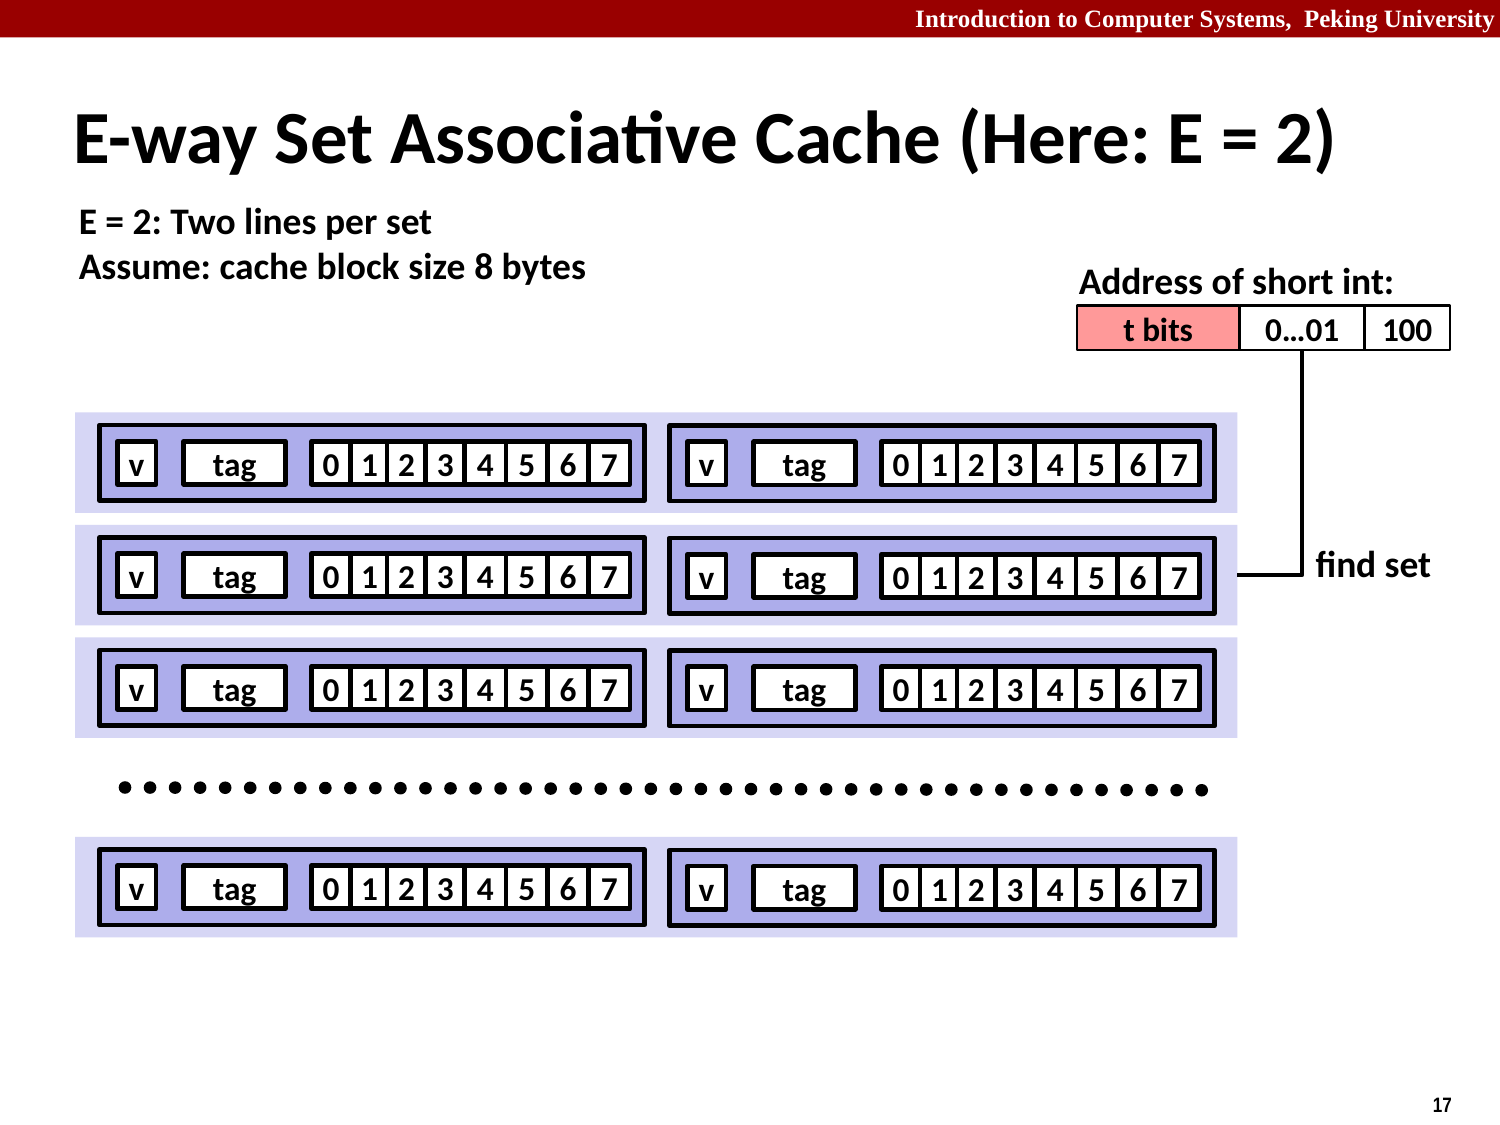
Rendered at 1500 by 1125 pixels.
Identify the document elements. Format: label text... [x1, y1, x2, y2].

text_box tag [753, 441, 856, 485]
text_box 3 [425, 553, 464, 597]
text_box [99, 650, 645, 726]
text_box 2 [957, 666, 995, 710]
text_box 2 [957, 441, 995, 485]
text_box 2 [387, 865, 425, 909]
text_box v [687, 441, 726, 485]
text_box 4 [1034, 866, 1076, 910]
text_box find set [1300, 532, 1447, 593]
text_box t bits [1077, 310, 1239, 350]
text_box 6 [1118, 554, 1159, 598]
text_box 0 [311, 865, 350, 909]
text_box 2 [957, 554, 995, 598]
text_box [1156, 430, 1383, 496]
text_box 0 [881, 666, 920, 710]
text_box 0 [881, 554, 920, 598]
text_box 3 [995, 554, 1034, 598]
text_box 0 [881, 441, 920, 485]
text_box 4 [1034, 441, 1076, 485]
text_box [669, 650, 1215, 727]
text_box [124, 787, 1208, 791]
text_box 3 [425, 865, 464, 909]
text_box 4 [464, 553, 506, 597]
text_box 7 [589, 666, 630, 710]
text_box v [117, 553, 156, 597]
text_box v [117, 441, 156, 485]
text_box [99, 425, 645, 501]
text_box 3 [995, 441, 1034, 485]
text_box tag [183, 666, 286, 710]
text_box tag [753, 666, 856, 710]
text_box 7 [589, 441, 630, 485]
text_box 2 [387, 441, 425, 485]
text_box 4 [1034, 666, 1076, 710]
text_box 5 [1076, 666, 1118, 710]
text_box 7 [589, 553, 630, 597]
text_box 1 [350, 666, 387, 710]
text_box 3 [425, 666, 464, 710]
text_box 2 [387, 553, 425, 597]
text_box 2 [387, 666, 425, 710]
text_box v [117, 666, 156, 710]
text_box 3 [425, 441, 464, 485]
text_box [669, 849, 1215, 926]
text_box 5 [506, 865, 548, 909]
text_box tag [753, 866, 856, 910]
text_box 5 [1076, 866, 1118, 910]
text_box v [117, 865, 156, 909]
text_box 3 [995, 666, 1034, 710]
text_box 5 [506, 553, 548, 597]
text_box [75, 524, 1238, 626]
text_box 7 [1159, 554, 1200, 598]
text_box 6 [548, 865, 589, 909]
text_box 0 [881, 866, 920, 910]
text_box 6 [1118, 866, 1159, 910]
text_box 5 [506, 666, 548, 710]
text_box 4 [464, 666, 506, 710]
text_box 7 [1159, 866, 1200, 910]
text_box 1 [920, 554, 957, 598]
text_box 3 [995, 866, 1034, 910]
text_box 1 [920, 666, 957, 710]
text_box 0…01 [1239, 310, 1364, 350]
text_box 4 [464, 865, 506, 909]
text_box tag [753, 554, 856, 598]
text_box v [687, 866, 726, 910]
text_box tag [183, 553, 286, 597]
text_box 4 [1034, 554, 1076, 598]
text_box 0 [311, 553, 350, 597]
text_box 0 [311, 441, 350, 485]
text_box [99, 537, 645, 613]
text_box 100 [1364, 305, 1450, 350]
text_box tag [183, 865, 286, 909]
text_box 5 [1076, 554, 1118, 598]
text_box 0 [311, 666, 350, 710]
text_box 6 [548, 553, 589, 597]
text_box [75, 836, 1238, 938]
text_box 1 [350, 441, 387, 485]
text_box E = 2: Two lines per set Assume: cache block size 8 bytes [64, 189, 602, 295]
text_box [669, 538, 1215, 614]
text_box 5 [506, 441, 548, 485]
text_box [75, 637, 1238, 738]
title E-way Set Associative Cache (Here: E = 2) [58, 71, 1365, 197]
text_box 2 [957, 866, 995, 910]
text_box 4 [464, 441, 506, 485]
text_box 1 [920, 441, 957, 485]
text_box 6 [1118, 666, 1159, 710]
text_box 1 [350, 865, 387, 909]
text_box tag [183, 441, 286, 485]
text_box v [687, 666, 726, 710]
text_box 1 [350, 553, 387, 597]
text_box 6 [548, 666, 589, 710]
text_box 6 [548, 441, 589, 485]
text_box 7 [589, 865, 630, 909]
text_box 5 [1076, 441, 1118, 485]
text_box v [687, 554, 726, 598]
text_box Address of short int: [1063, 249, 1410, 310]
text_box [75, 412, 1238, 513]
text_box [99, 849, 645, 925]
text_box 7 [1159, 666, 1200, 710]
text_box 1 [920, 866, 957, 910]
text_box 6 [1118, 441, 1151, 485]
text_box [669, 425, 1215, 502]
